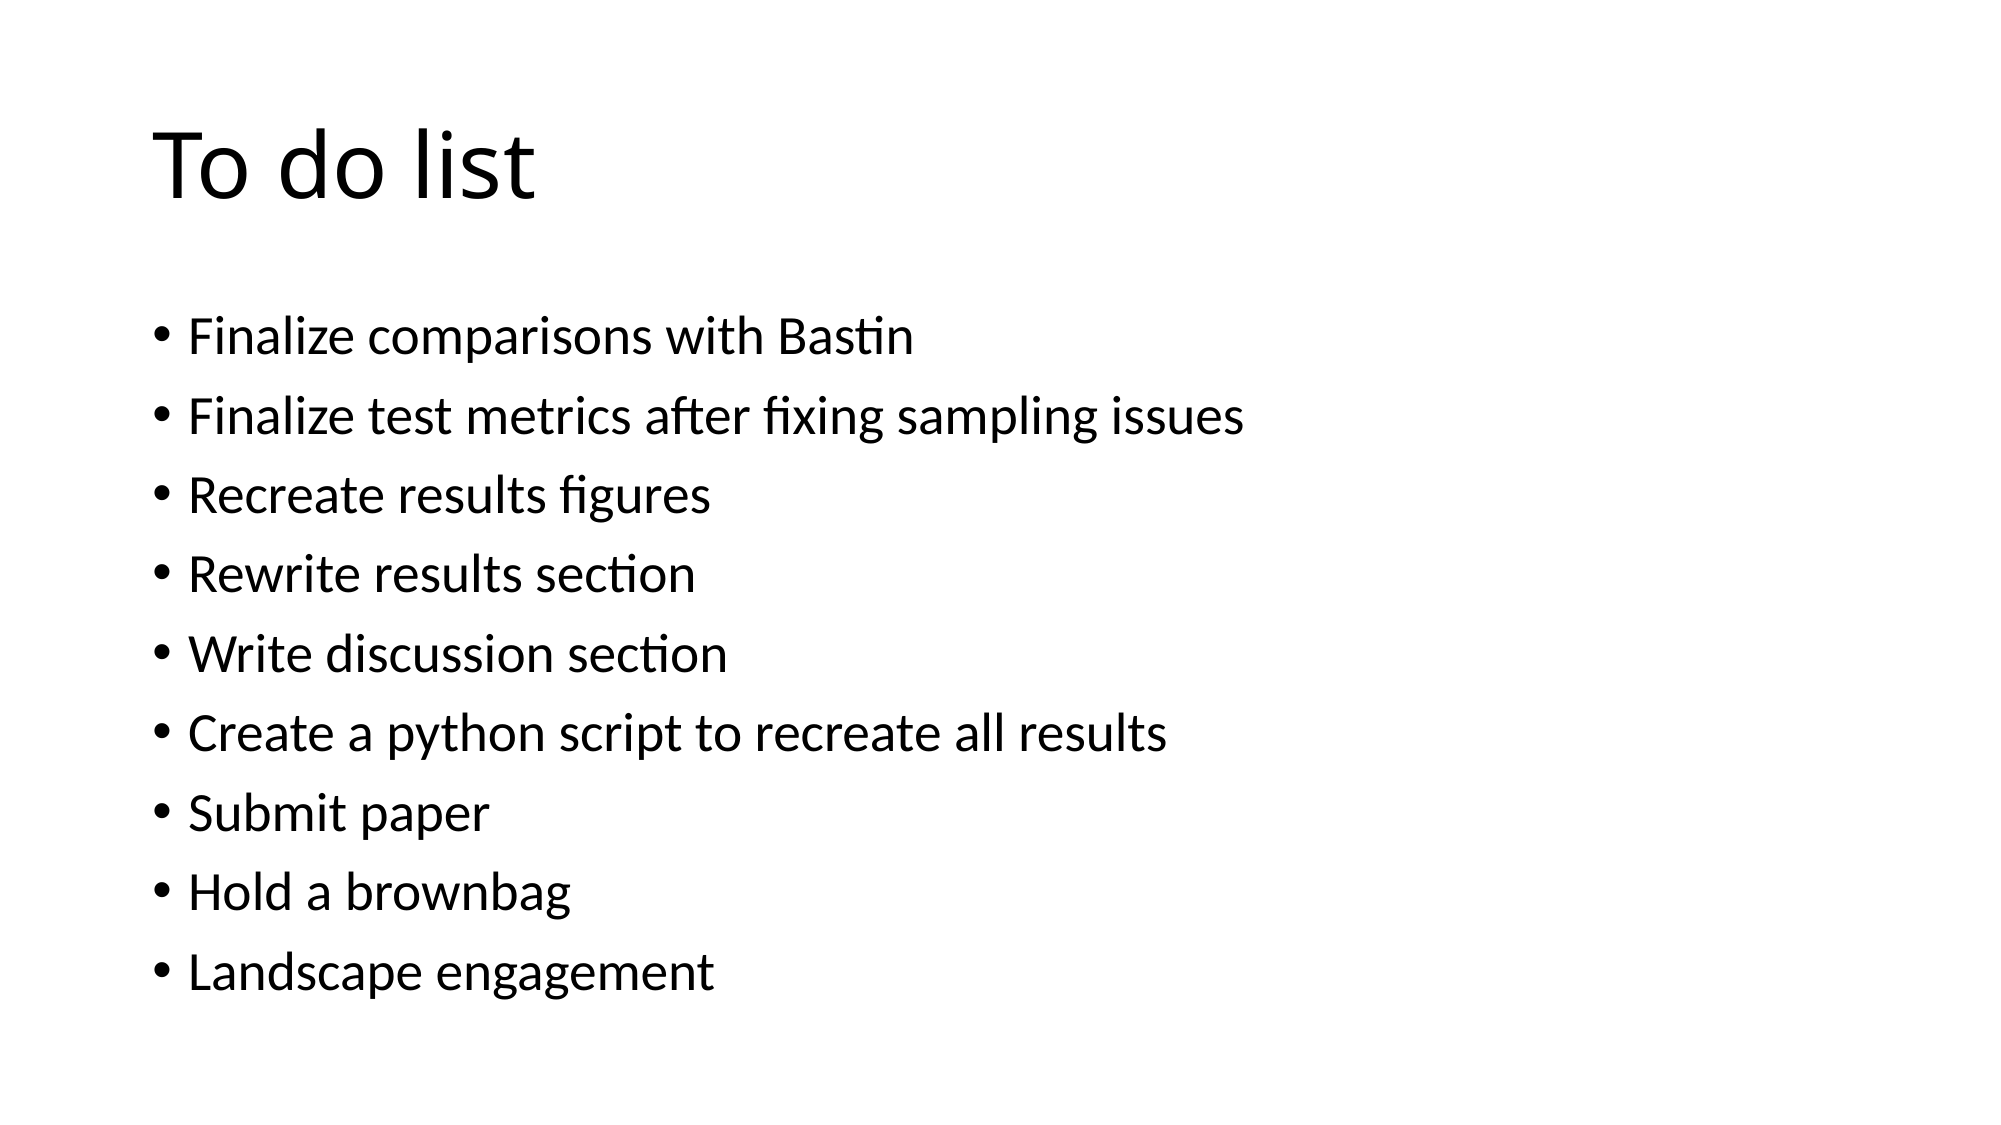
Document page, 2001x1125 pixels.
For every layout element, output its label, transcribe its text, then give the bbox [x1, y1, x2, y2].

list Finalize comparisons with Bastin Finalize test metrics after fixing sampling issues Recreate results figures Rewrite results section Write discussion section Create a python script to recreate all results Submit paper Hold a brownbag Landscape engagement [137, 299, 1863, 1014]
title To do list [137, 59, 1863, 278]
